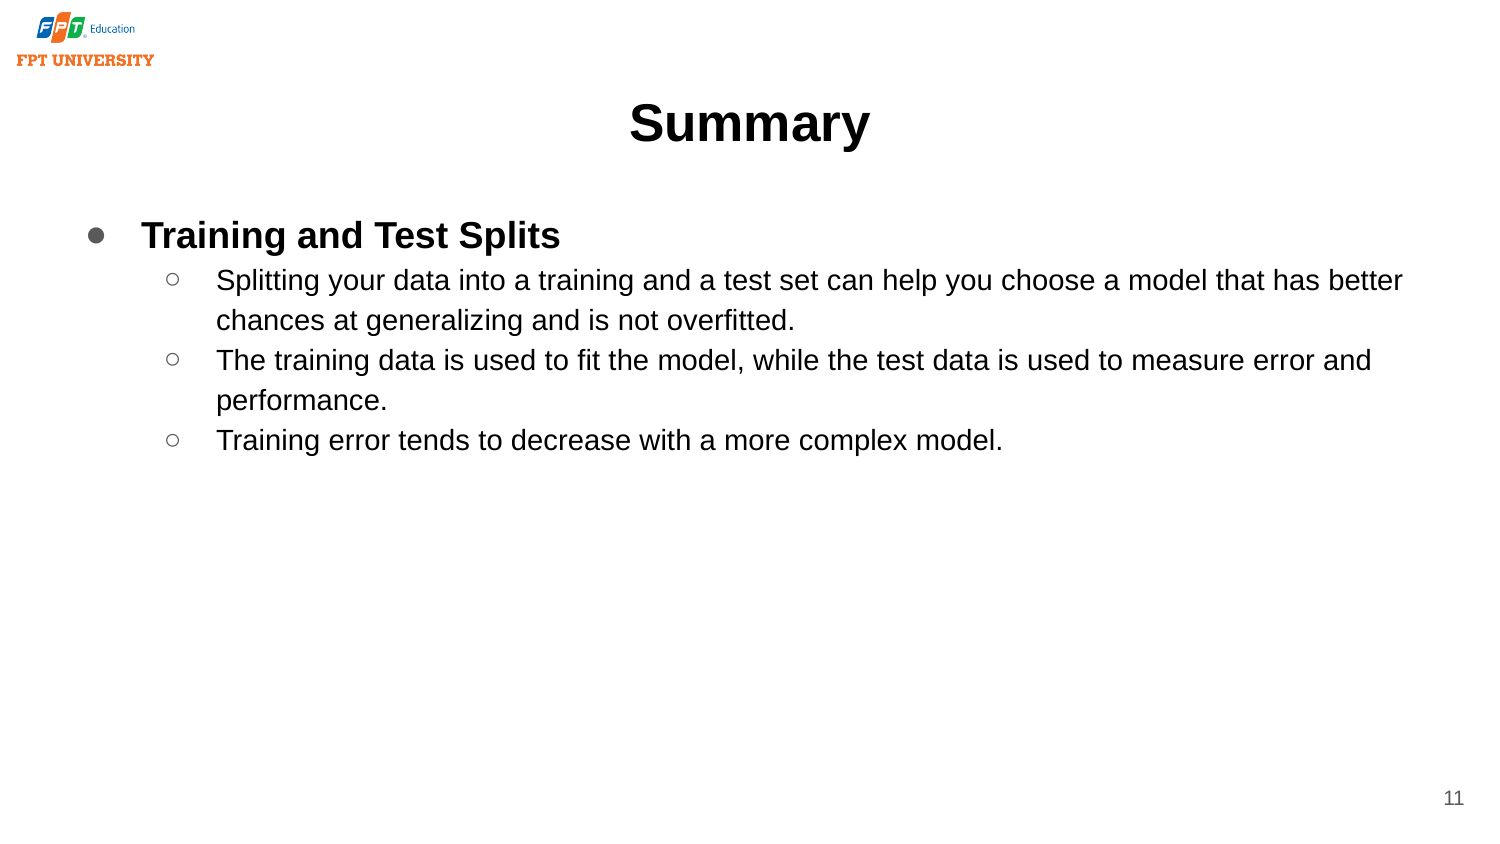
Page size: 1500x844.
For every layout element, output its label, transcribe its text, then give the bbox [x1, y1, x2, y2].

slide_number 11 [1389, 764, 1480, 830]
picture [11, 1, 160, 77]
list Training and Test Splits Splitting your data into a training and a test set can help you choose a model that has better chances at generalizing and is not overfitted. The training data is used to fit the model, while the test data is used to measure error and performance. Training error tends to decrease with a more complex model. [51, 189, 1449, 750]
title Summary [51, 72, 1449, 167]
